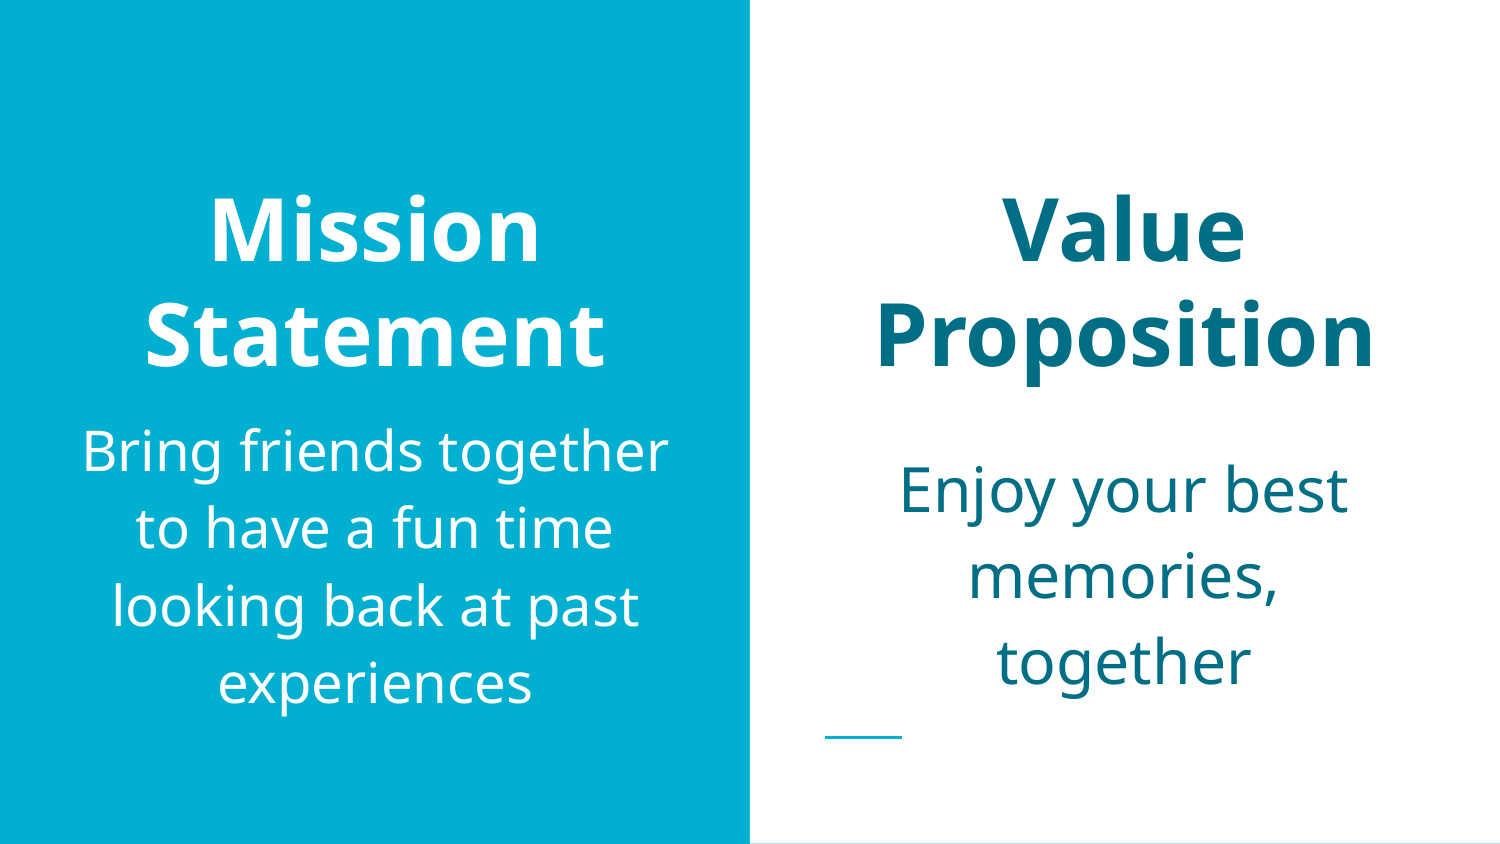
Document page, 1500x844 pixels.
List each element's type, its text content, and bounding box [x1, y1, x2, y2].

list Enjoy your best memories, together [865, 411, 1383, 725]
title Mission Statement [43, 118, 708, 399]
subtitle Bring friends together to have a fun time looking back at past experiences [43, 419, 708, 700]
title Value Proposition [793, 118, 1457, 399]
